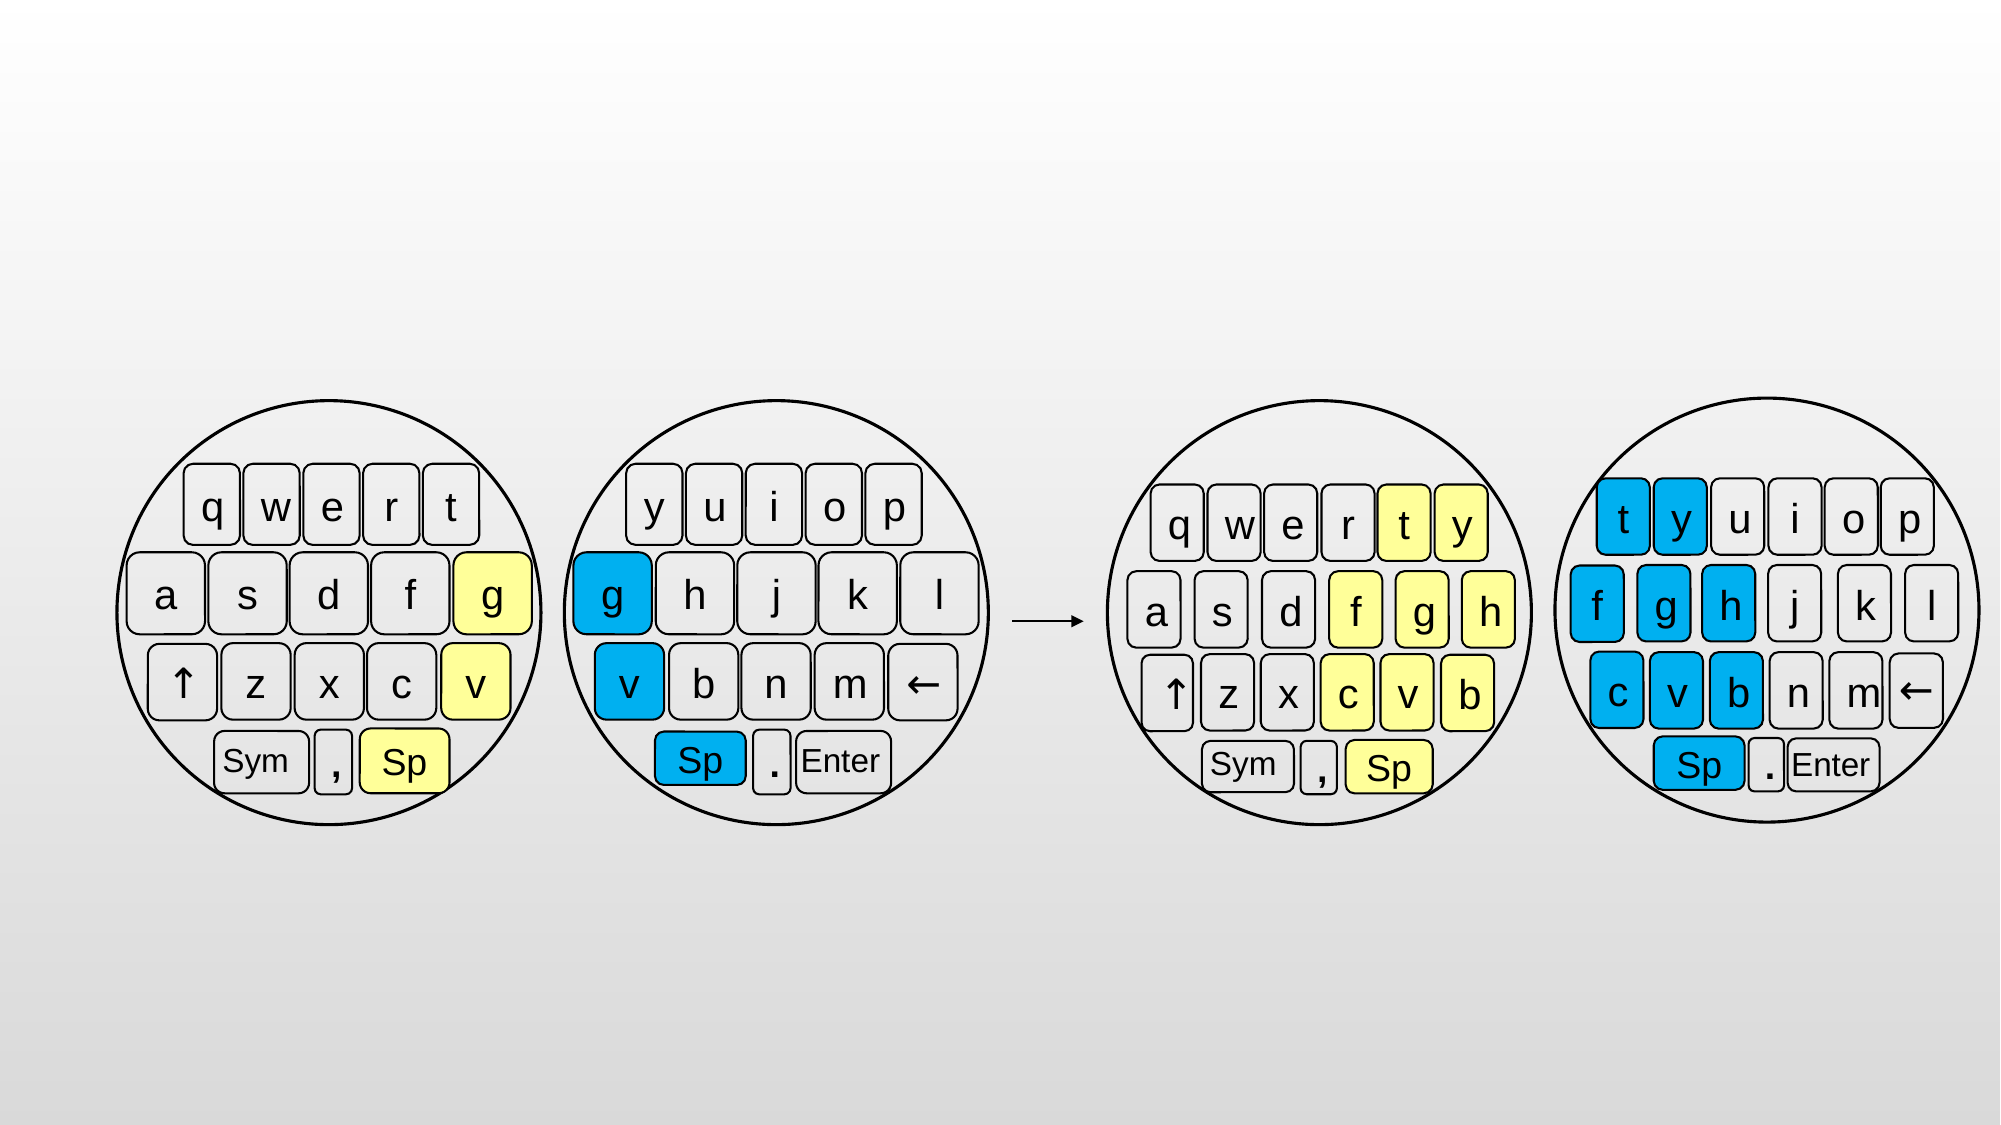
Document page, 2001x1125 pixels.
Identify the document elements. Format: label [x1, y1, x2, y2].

text_box [116, 398, 1980, 825]
